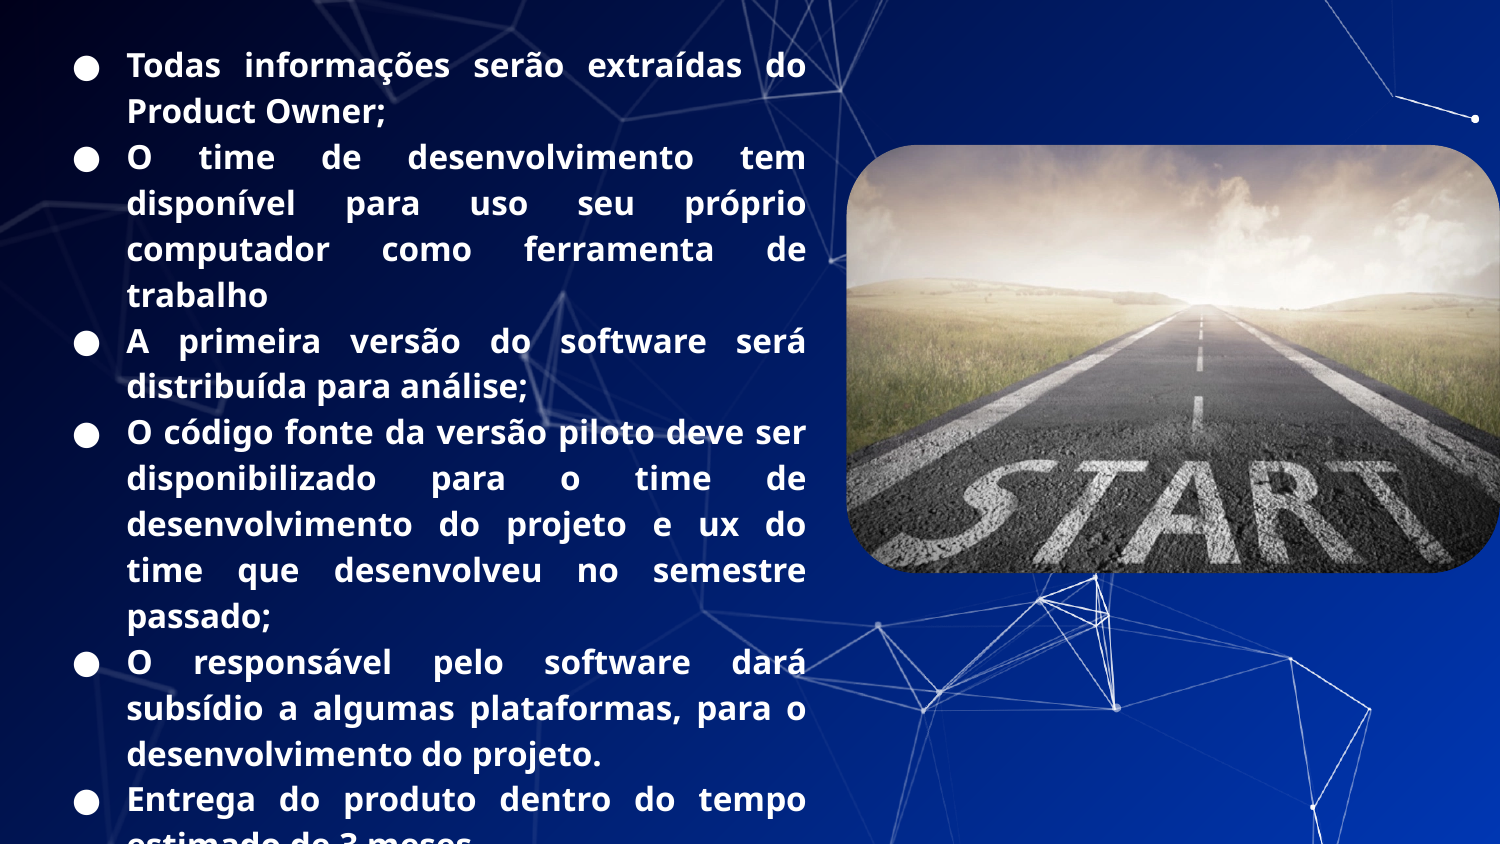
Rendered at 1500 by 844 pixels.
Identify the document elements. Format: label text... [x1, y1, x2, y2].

picture [0, 0, 1500, 844]
text_box Todas informações serão extraídas do Product Owner; O time de desenvolvimento tem disponível para uso seu próprio computador como ferramenta de trabalho A primeira versão do software será distribuída para análise; O código fonte da versão piloto deve ser disponibilizado para o time de desenvolvimento do projeto e ux do time que desenvolveu no semestre passado; O responsável pelo software dará subsídio a algumas plataformas, para o desenvolvimento do projeto. Entrega do produto dentro do tempo estimado de 3 meses. [36, 23, 823, 832]
